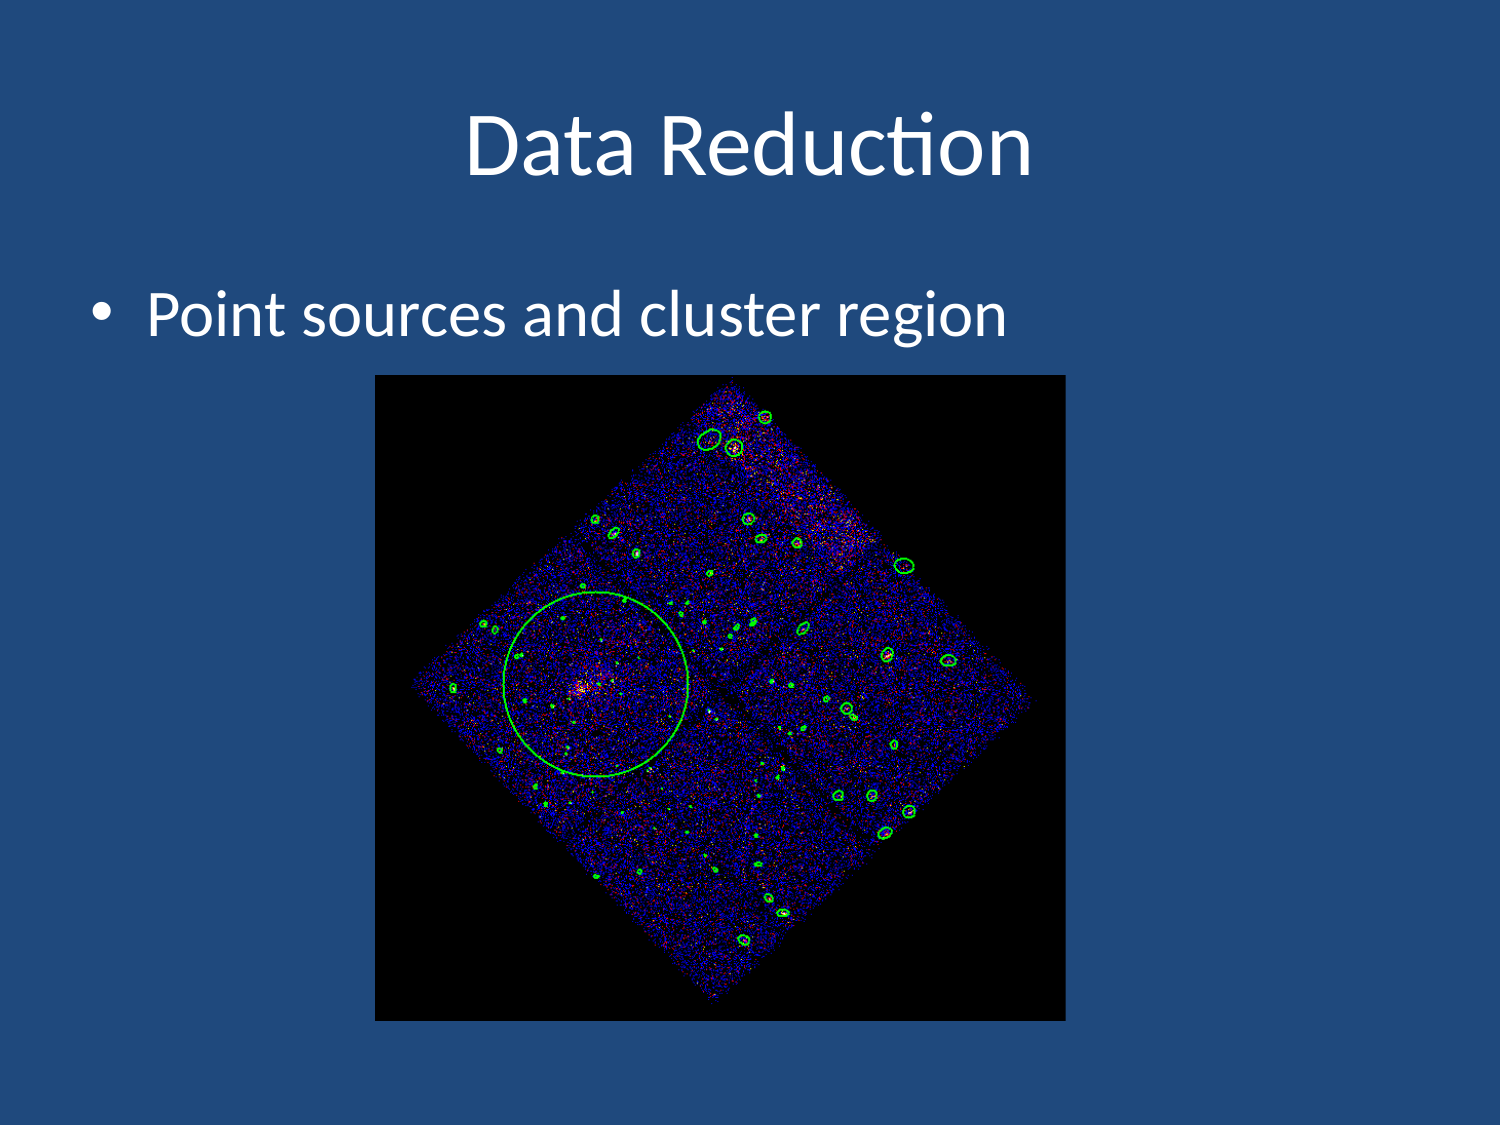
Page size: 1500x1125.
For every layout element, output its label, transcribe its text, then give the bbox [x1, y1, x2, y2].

title Data Reduction [75, 45, 1425, 233]
list Point sources and cluster region [75, 262, 1425, 1005]
picture [374, 374, 1066, 1021]
